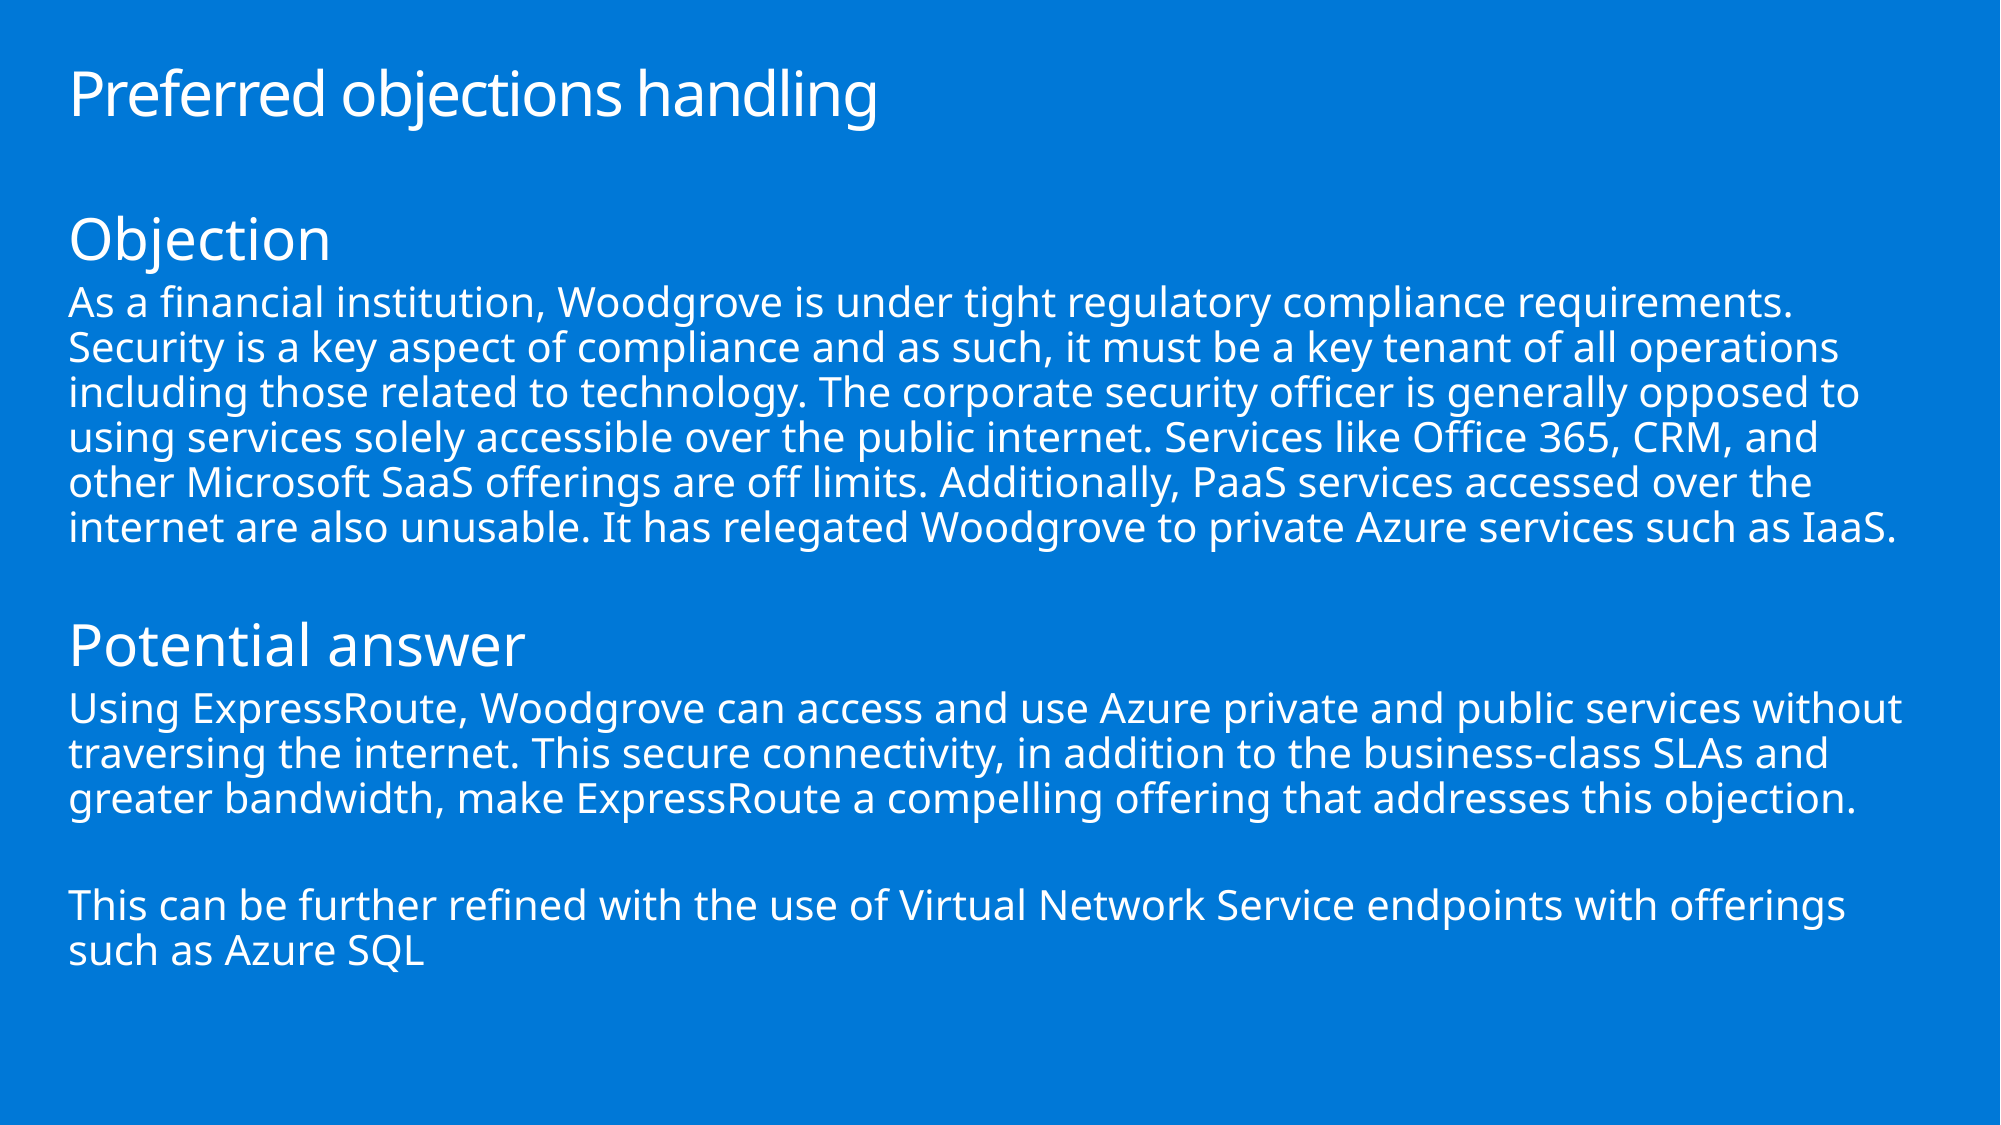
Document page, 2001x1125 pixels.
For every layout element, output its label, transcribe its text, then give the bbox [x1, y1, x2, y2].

list Objection As a financial institution, Woodgrove is under tight regulatory compliance requirements. Security is a key aspect of compliance and as such, it must be a key tenant of all operations including those related to technology. The corporate security officer is generally opposed to using services solely accessible over the public internet. Services like Office 365, CRM, and other Microsoft SaaS offerings are off limits. Additionally, PaaS services accessed over the internet are also unusable. It has relegated Woodgrove to private Azure services such as IaaS. Potential answer Using ExpressRoute, Woodgrove can access and use Azure private and public services without traversing the internet. This secure connectivity, in addition to the business-class SLAs and greater bandwidth, make ExpressRoute a compelling offering that addresses this objection. This can be further refined with the use of Virtual Network Service endpoints with offerings such as Azure SQL [44, 195, 1956, 980]
title Preferred objections handling [44, 47, 1957, 196]
